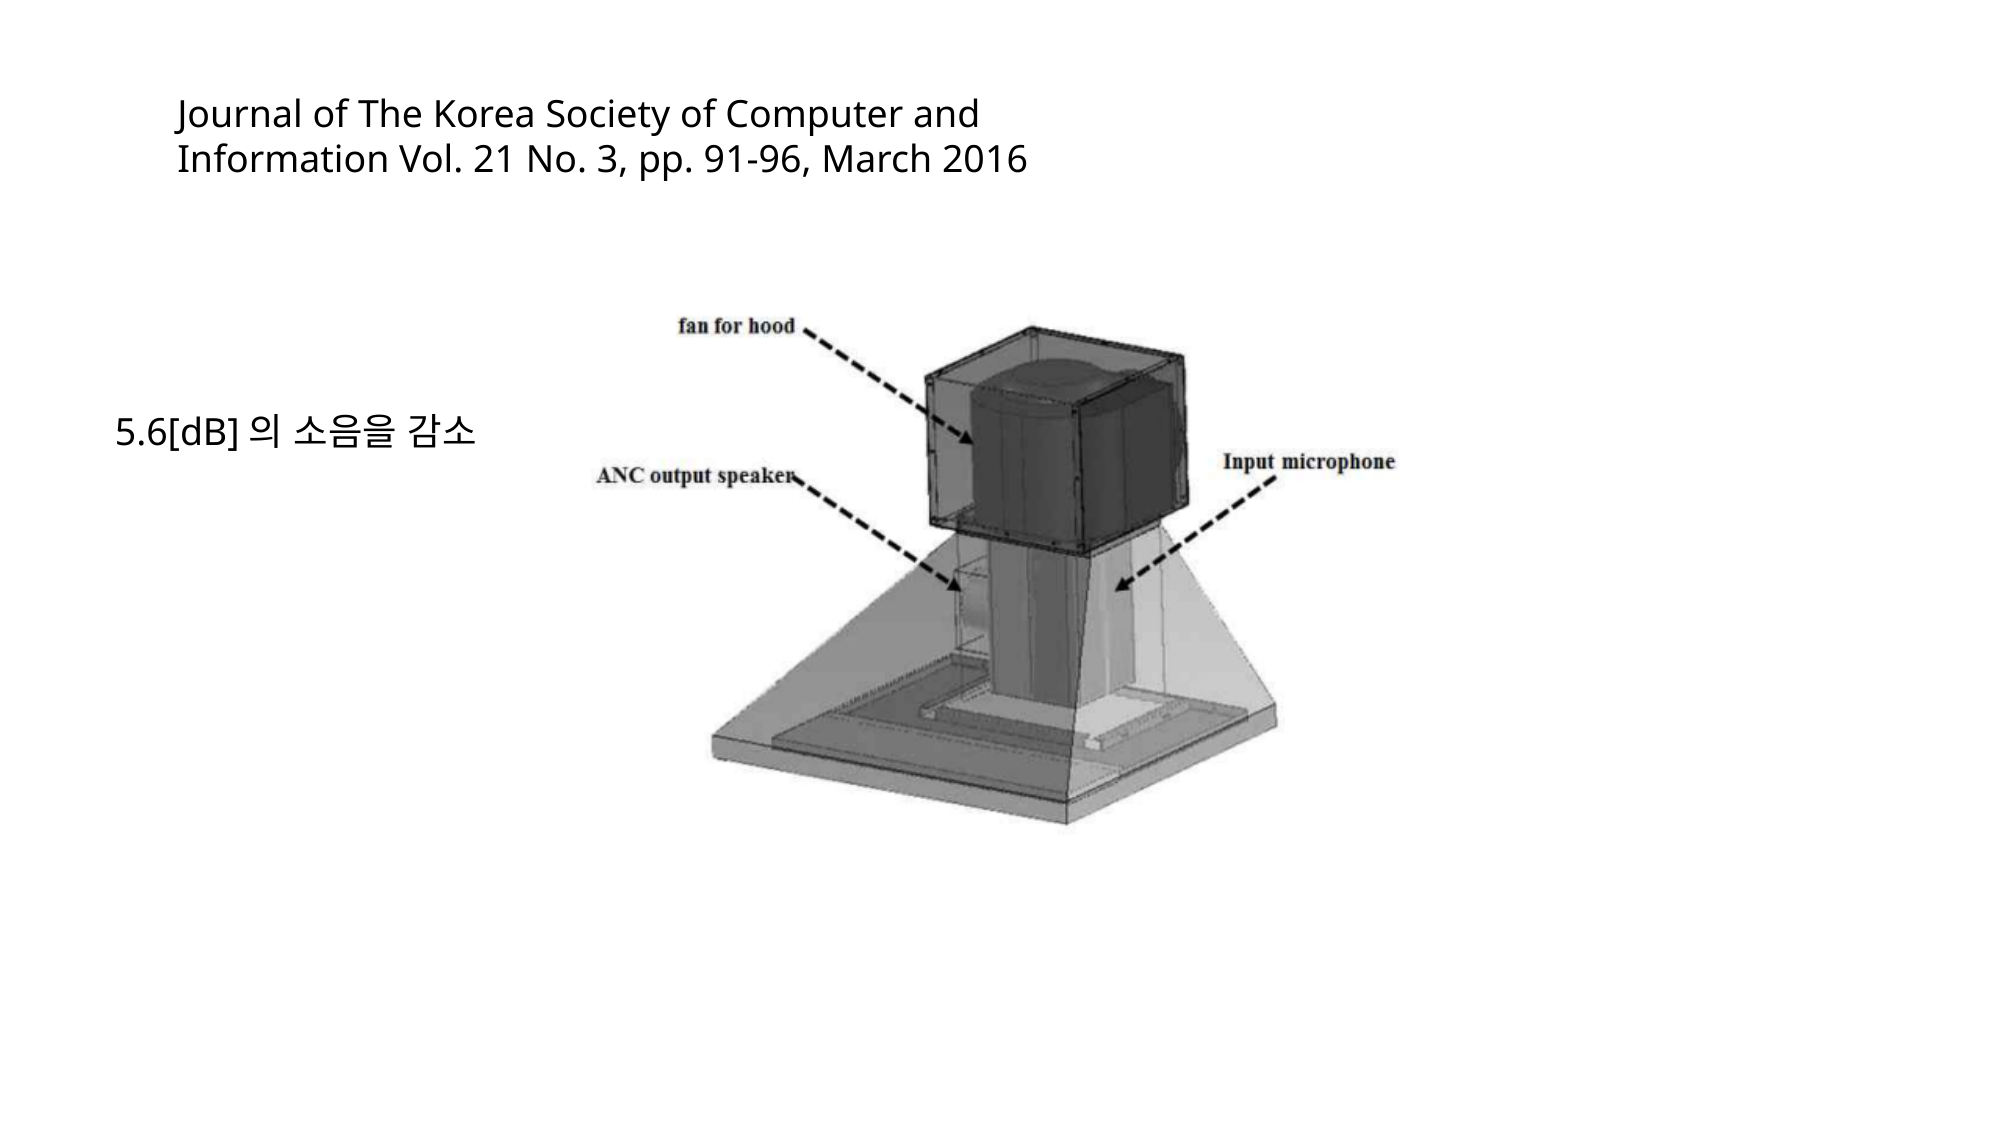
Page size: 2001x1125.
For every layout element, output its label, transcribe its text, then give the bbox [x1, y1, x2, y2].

text_box 5.6[dB]의 소음을 감소 [99, 400, 562, 461]
picture [562, 267, 1438, 858]
text_box Journal of The Korea Society of Computer and Information Vol. 21 No. 3, pp. 91-96, March 2016 [162, 82, 1163, 188]
